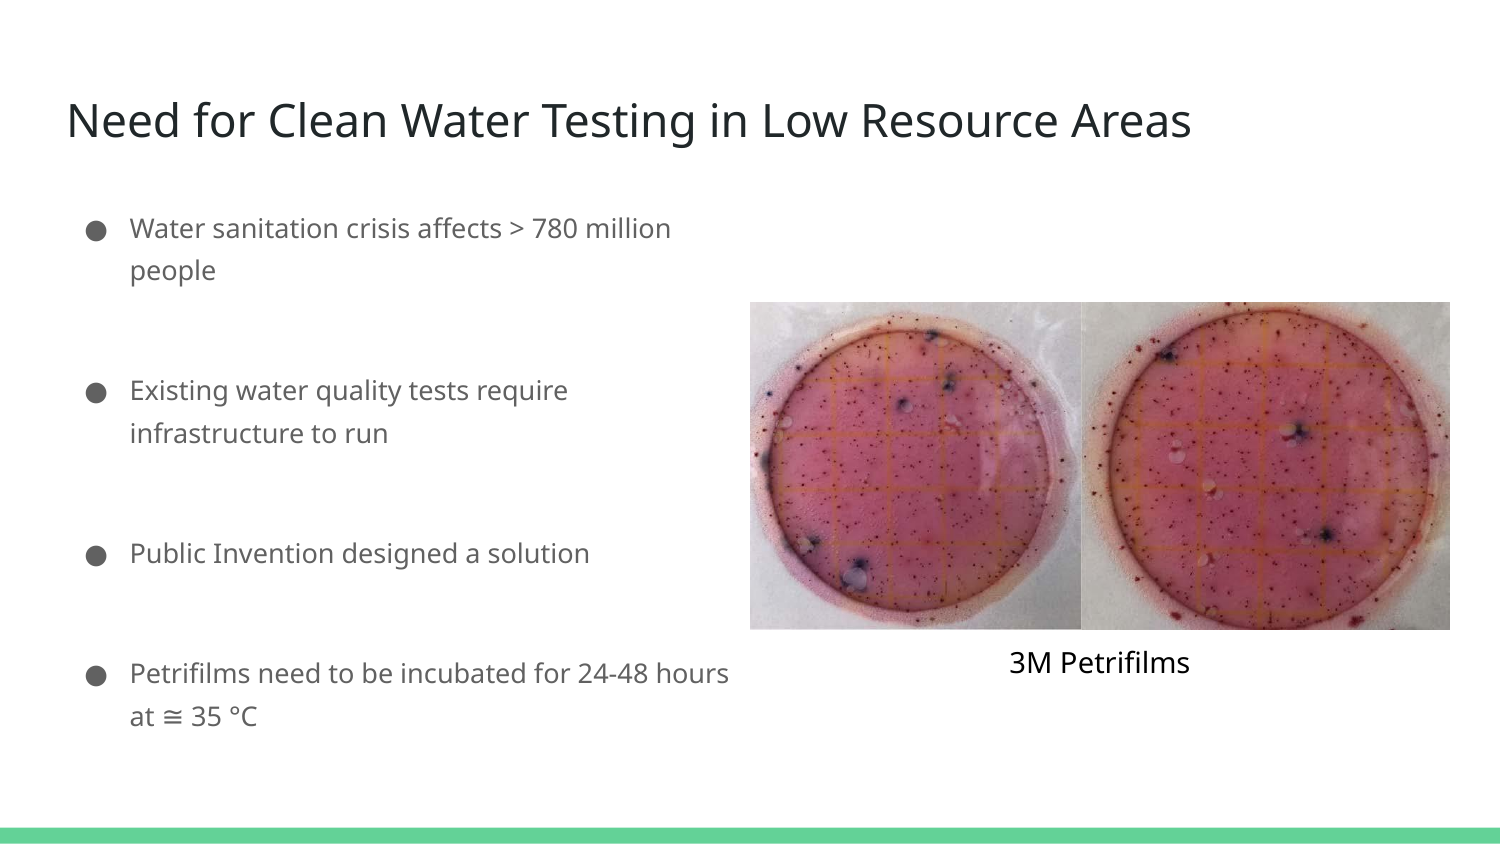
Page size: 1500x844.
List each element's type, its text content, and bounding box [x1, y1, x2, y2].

text_box 3M Petrifilms [880, 638, 1320, 695]
picture [749, 301, 1451, 631]
title Need for Clean Water Testing in Low Resource Areas [51, 72, 1449, 167]
list Water sanitation crisis affects > 780 million people Existing water quality tests require infrastructure to run Public Invention designed a solution Petrifilms need to be incubated for 24-48 hours at ≅ 35 °C [51, 189, 750, 750]
